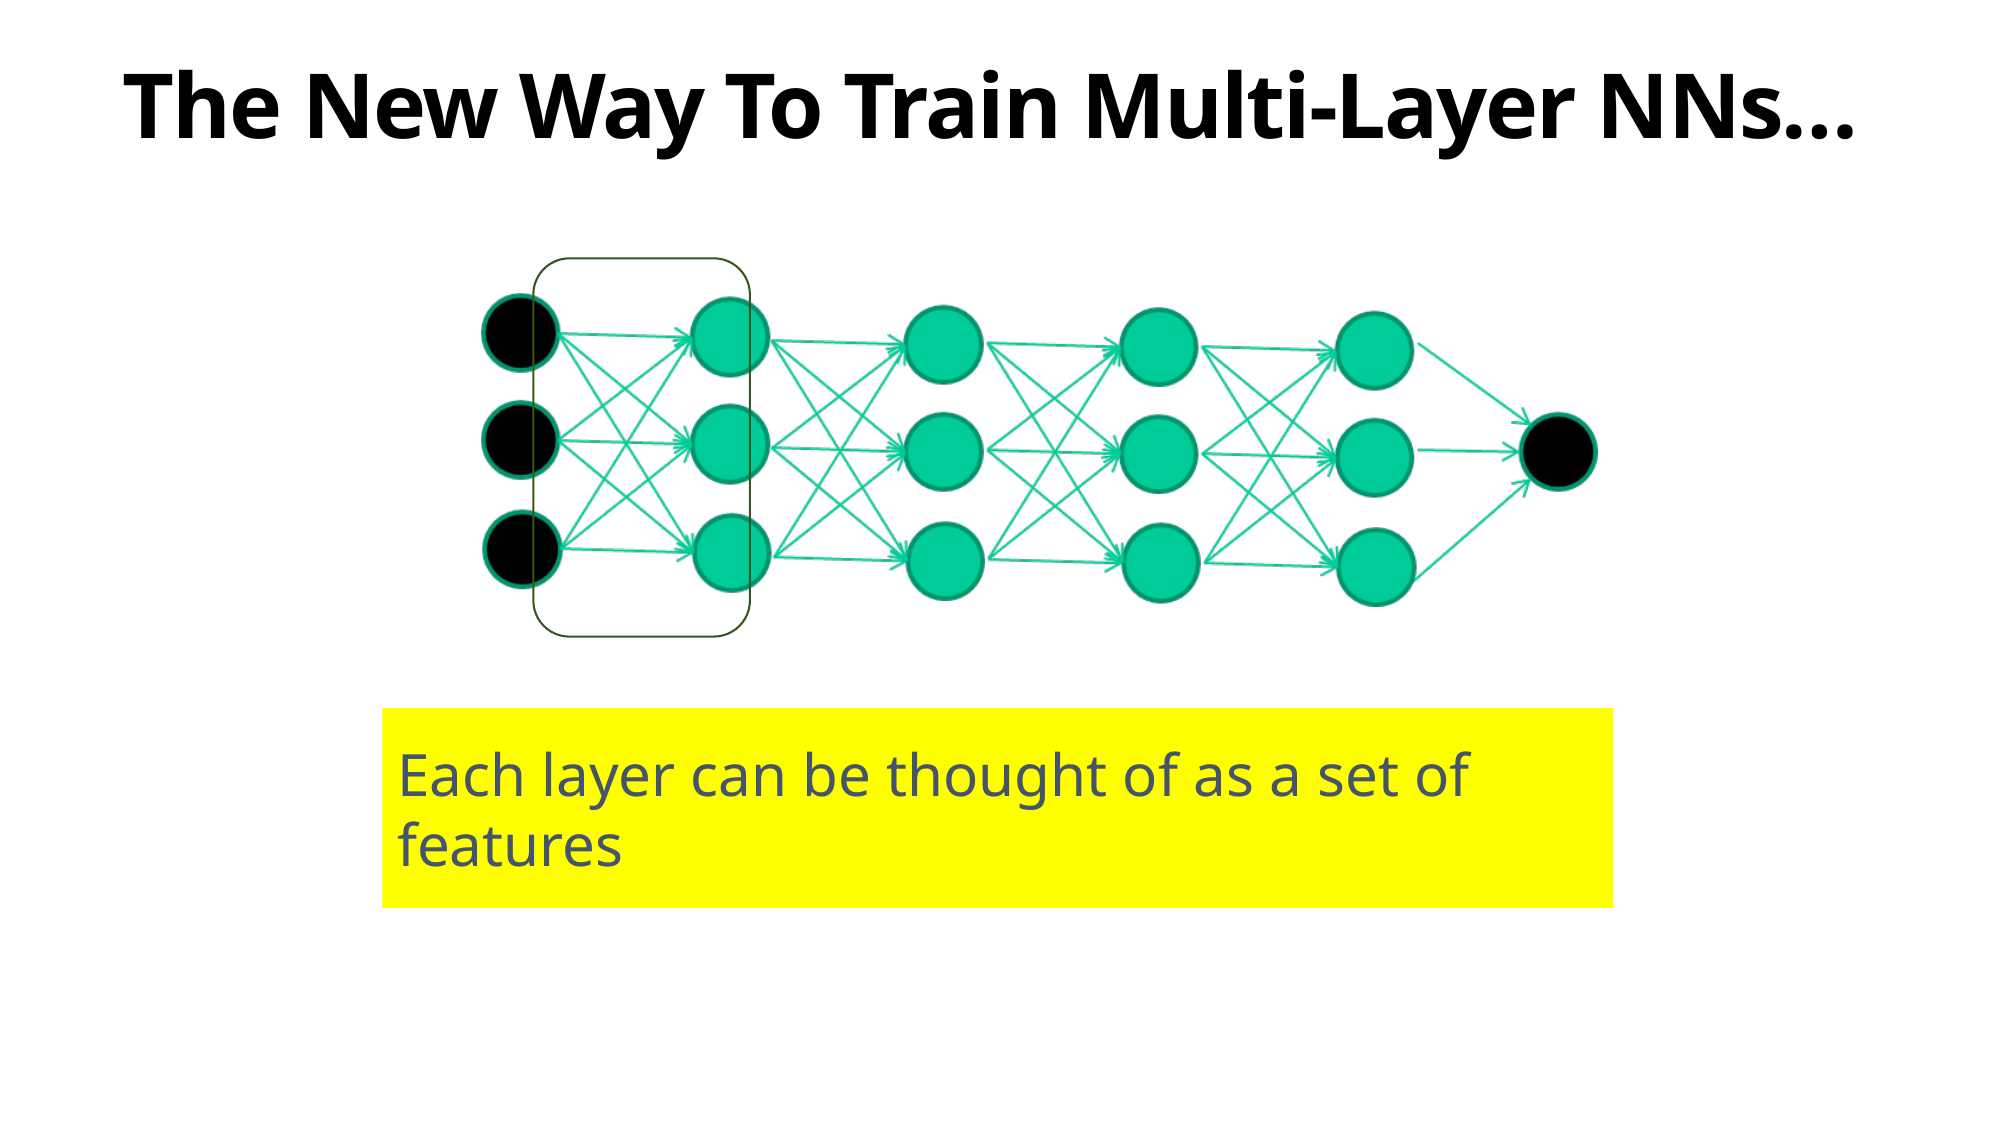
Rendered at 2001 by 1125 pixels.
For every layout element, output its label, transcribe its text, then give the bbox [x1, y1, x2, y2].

picture [481, 293, 1598, 607]
text_box The New Way To Train Multi-Layer NNs… [108, 53, 2000, 202]
text_box [532, 257, 751, 293]
text_box Each layer can be thought of as a set of features [382, 707, 1614, 908]
text_box [532, 607, 751, 638]
